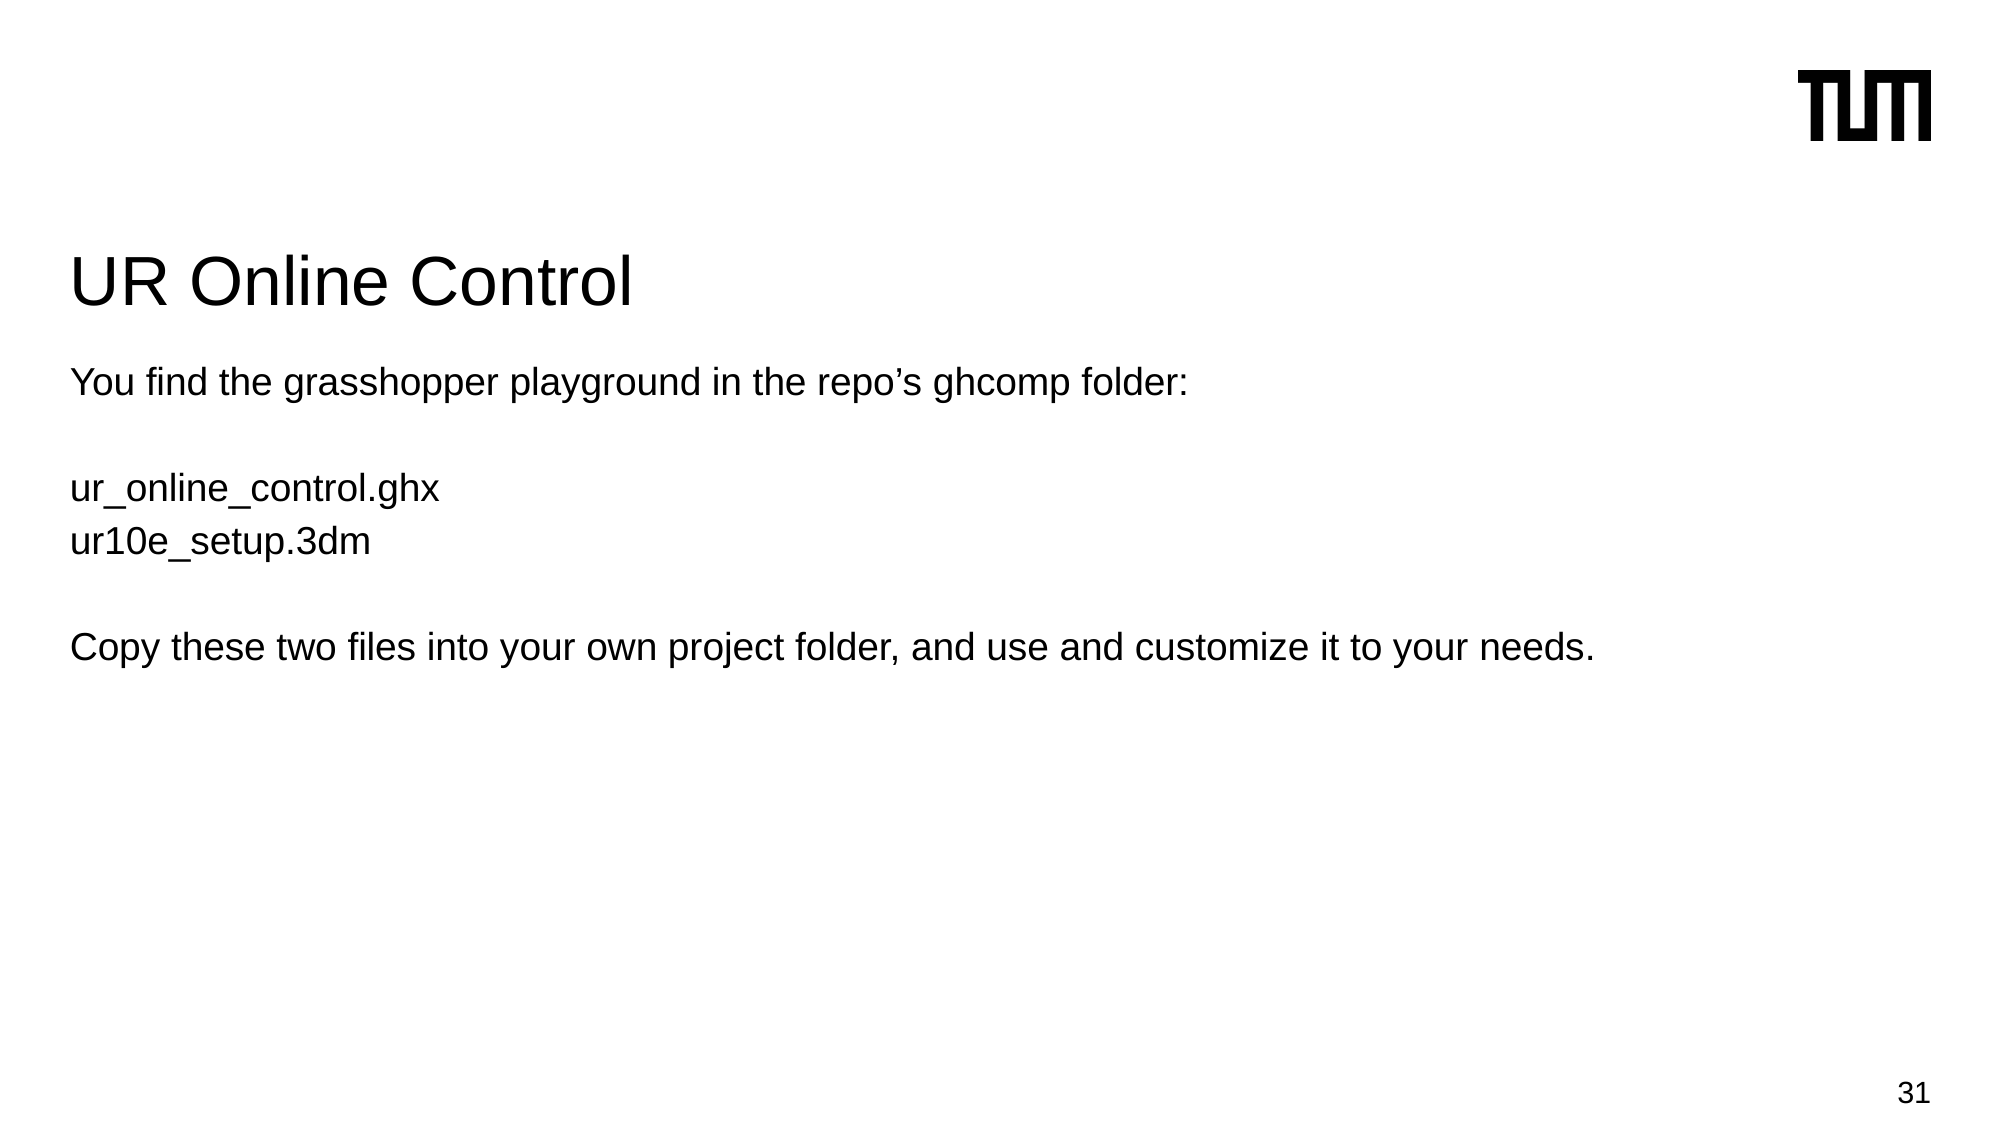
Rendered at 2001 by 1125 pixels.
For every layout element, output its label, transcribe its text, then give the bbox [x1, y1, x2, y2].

slide_number ‹#› [1482, 1061, 1932, 1122]
title UR Online Control [69, 212, 1932, 303]
list You find the grasshopper playground in the repo’s ghcomp folder: ur_online_control.ghx ur10e_setup.3dm Copy these two files into your own project folder, and use and customize it to your needs. [69, 350, 1932, 1028]
picture [1798, 70, 1931, 141]
